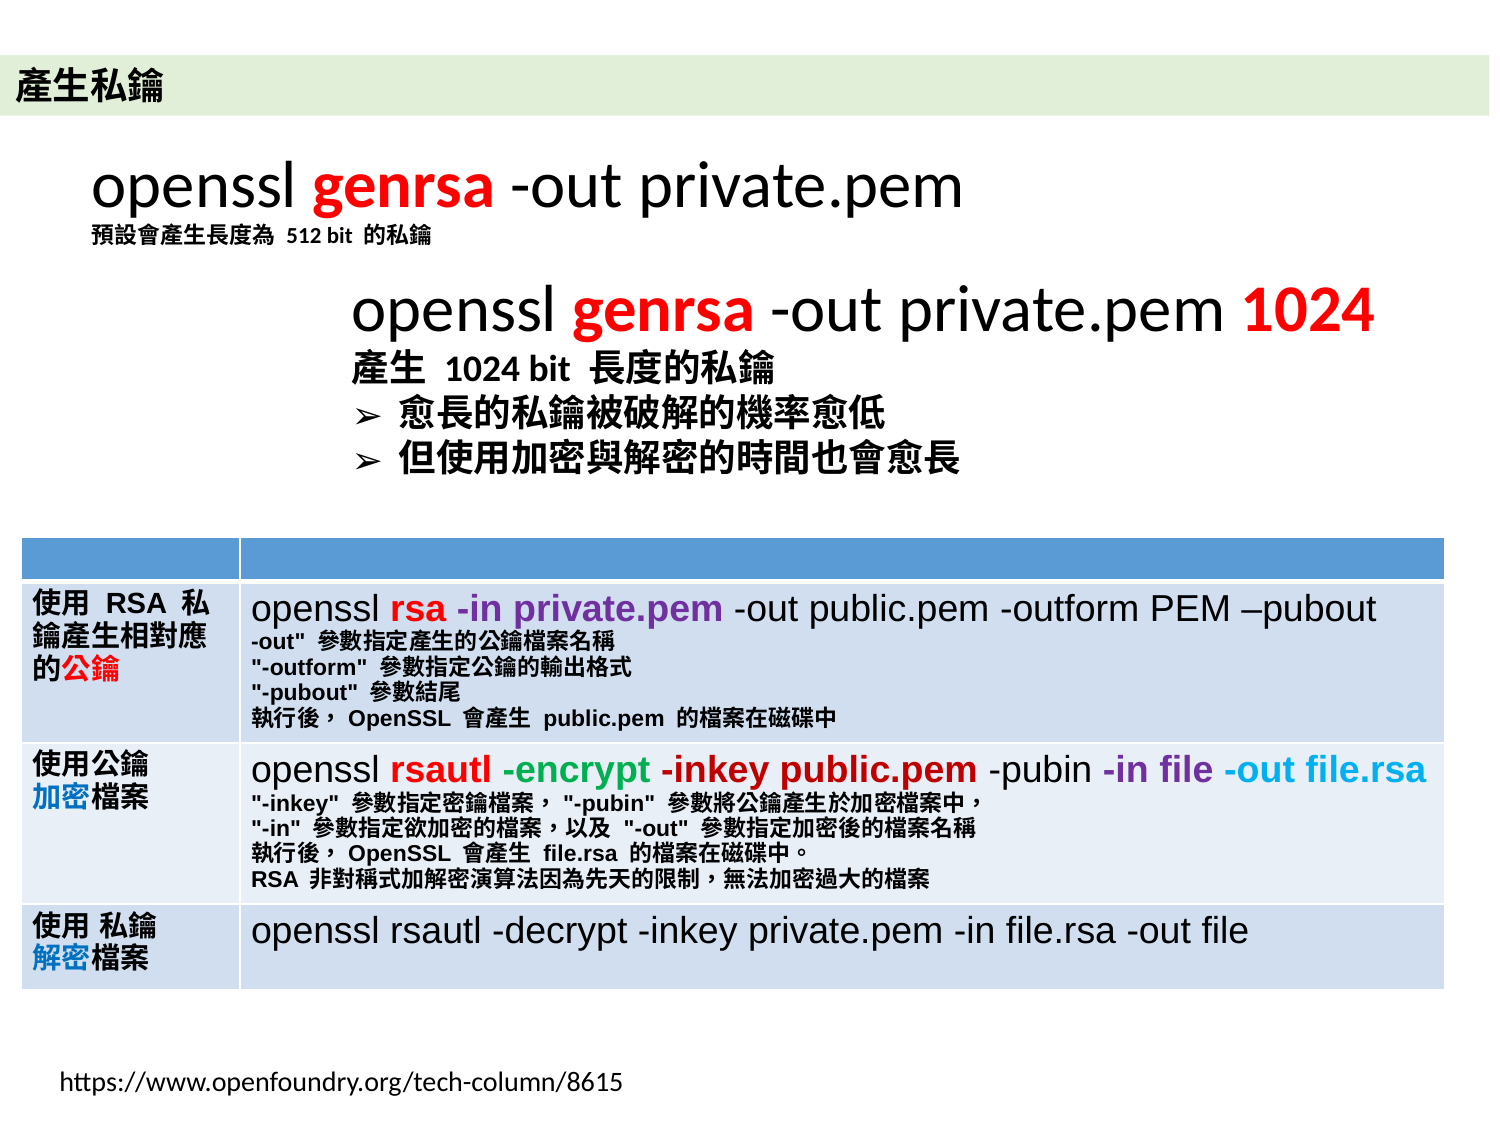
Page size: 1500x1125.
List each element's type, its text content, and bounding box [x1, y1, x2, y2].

table_cell openssl rsautl -decrypt -inkey private.pem -in file.rsa -out file [241, 905, 1444, 989]
table_cell openssl rsa -in private.pem -out public.pem -outform PEM –pubout -out" 參數指定產生的公鑰檔案名稱 "-outform" 參數指定公鑰的輸出格式 "-pubout" 參數結尾 執行後，OpenSSL 會產生 public.pem 的檔案在磁碟中 [241, 584, 1444, 742]
text_box openssl genrsa -out private.pem 1024 產生 1024 bit 長度的私鑰 愈長的私鑰被破解的機率愈低 但使用加密與解密的時間也會愈長 [336, 256, 1432, 490]
table_header [22, 538, 239, 579]
text_box https://www.openfoundry.org/tech-column/8615 [44, 1055, 650, 1105]
table_cell 使用公鑰 加密檔案 [22, 744, 239, 903]
table_cell 使用 RSA 私鑰產生相對應的公鑰 [22, 584, 239, 742]
table_header [241, 538, 1444, 579]
table_cell openssl rsautl -encrypt -inkey public.pem -pubin -in file -out file.rsa "-inkey" 參數指定密鑰檔案，"-pubin" 參數將公鑰產生於加密檔案中， "-in" 參數指定欲加密的檔案，以及 "-out" 參數指定加密後的檔案名稱 執行後，OpenSSL 會產生 file.rsa 的檔案在磁碟中。 RSA 非對稱式加解密演算法因為先天的限制，無法加密過大的檔案 [241, 744, 1444, 903]
text_box openssl genrsa -out private.pem 預設會產生長度為 512 bit 的私鑰 [76, 133, 997, 257]
text_box 產生私鑰 [0, 55, 1490, 116]
table_cell 使用 私鑰 解密檔案 [22, 905, 239, 989]
